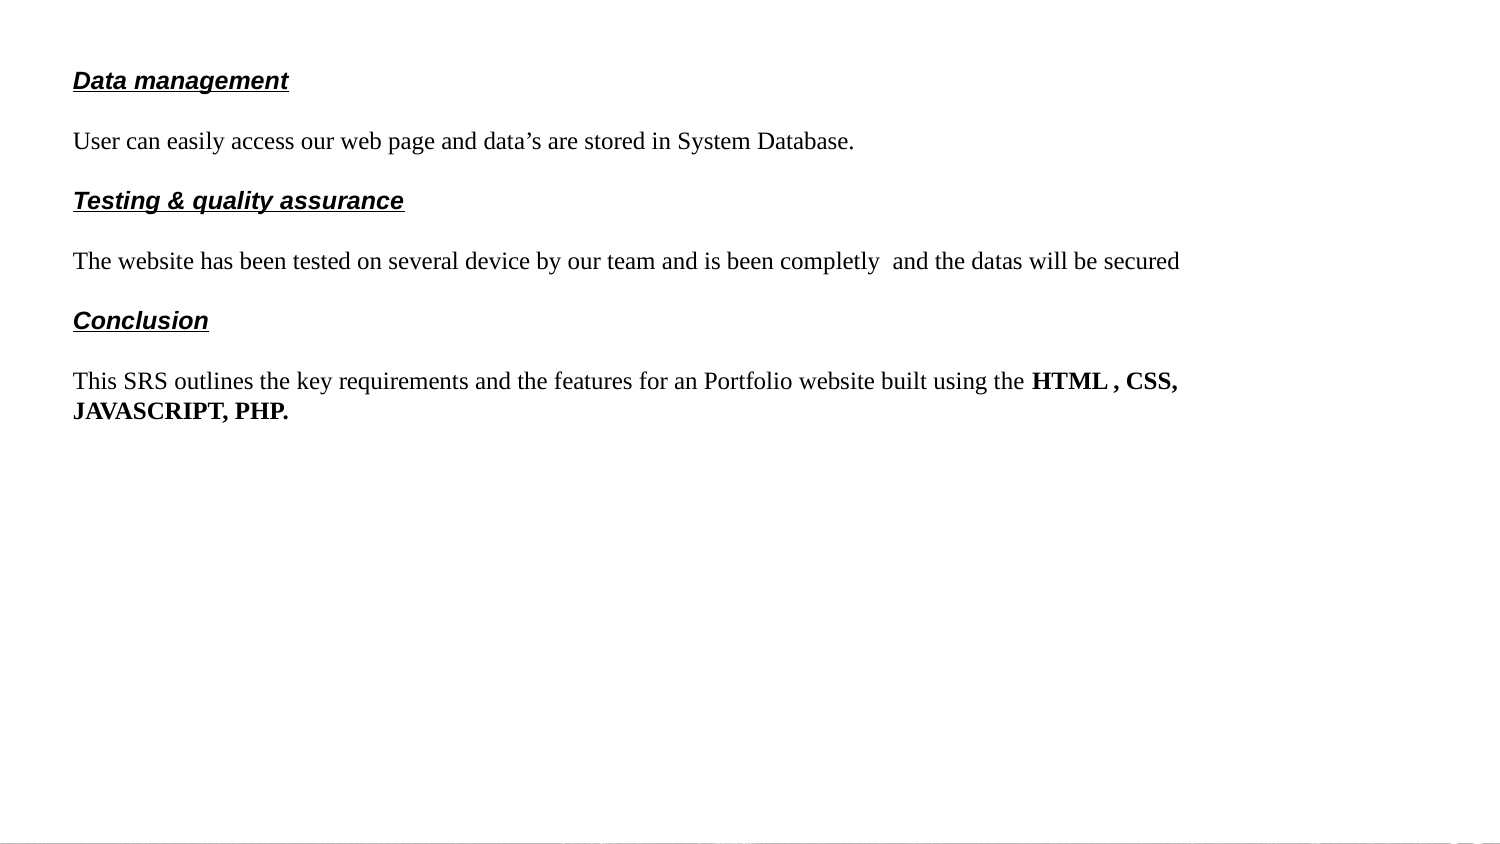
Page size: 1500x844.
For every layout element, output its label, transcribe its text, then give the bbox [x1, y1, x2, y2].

text_box Data management User can easily access our web page and data’s are stored in System Database. Testing & quality assurance The website has been tested on several device by our team and is been completly and the datas will be secured Conclusion This SRS outlines the key requirements and the features for an Portfolio website built using the HTML , CSS, JAVASCRIPT, PHP. [58, 57, 1196, 552]
